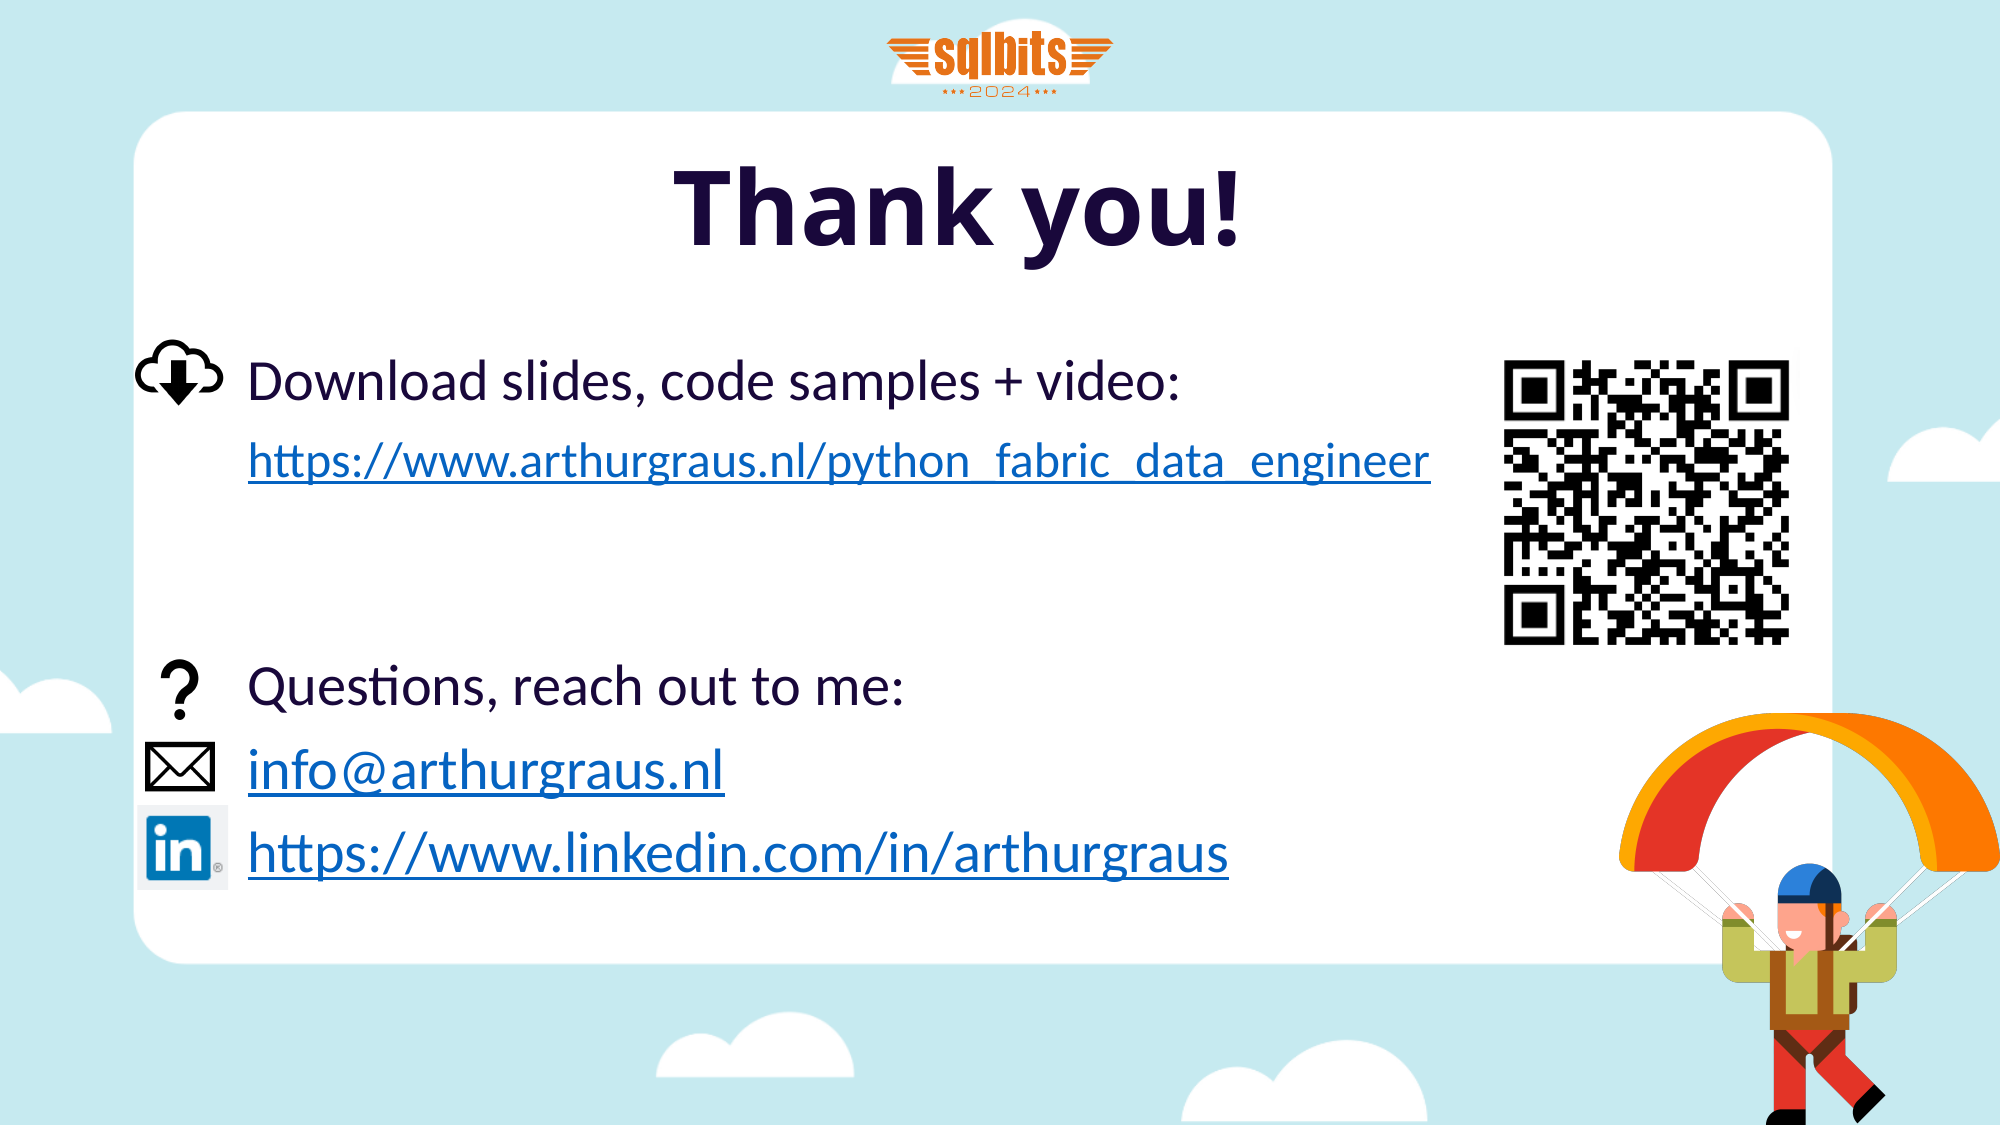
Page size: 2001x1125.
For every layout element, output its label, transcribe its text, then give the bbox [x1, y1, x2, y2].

picture [0, 0, 2000, 1125]
title Thank you! [133, 148, 1781, 276]
list Download slides, code samples + video: https://www.arthurgraus.nl/python_fabric_data_engineer Questions, reach out to me: info@arthurgraus.nl https://www.linkedin.com/in/arthurgraus [232, 342, 1781, 986]
